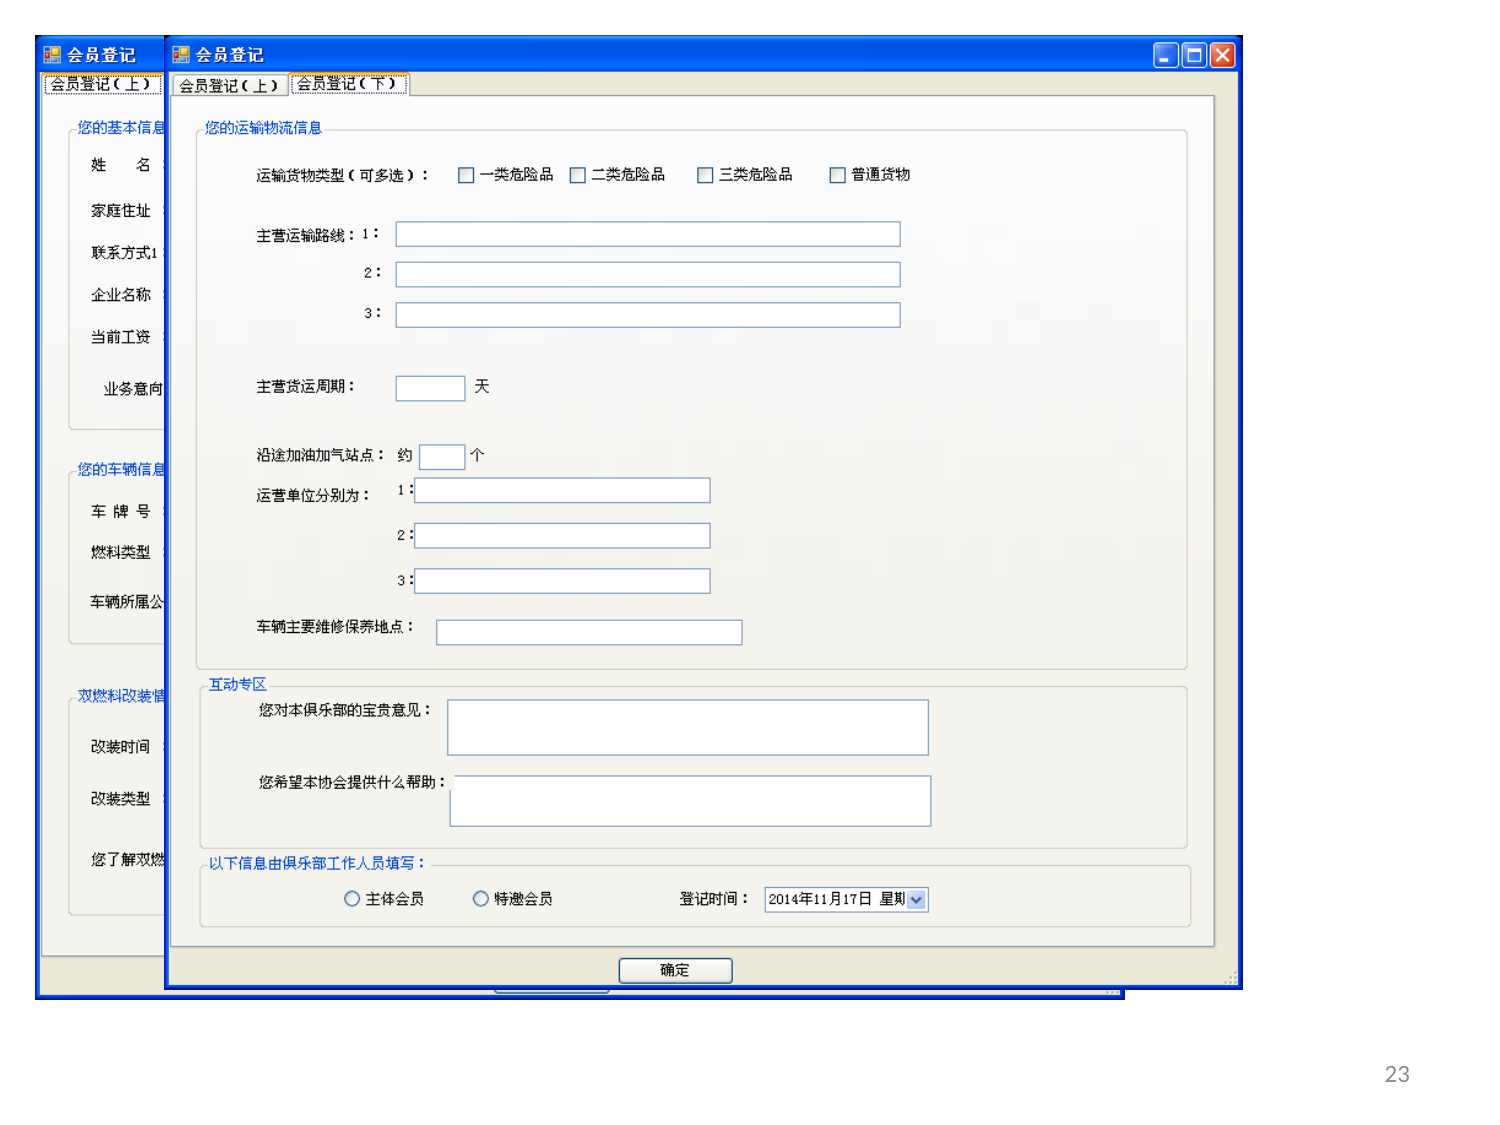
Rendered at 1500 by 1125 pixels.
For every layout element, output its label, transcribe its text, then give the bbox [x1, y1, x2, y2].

slide_number 23 [1074, 1042, 1425, 1103]
picture [34, 34, 1243, 1001]
